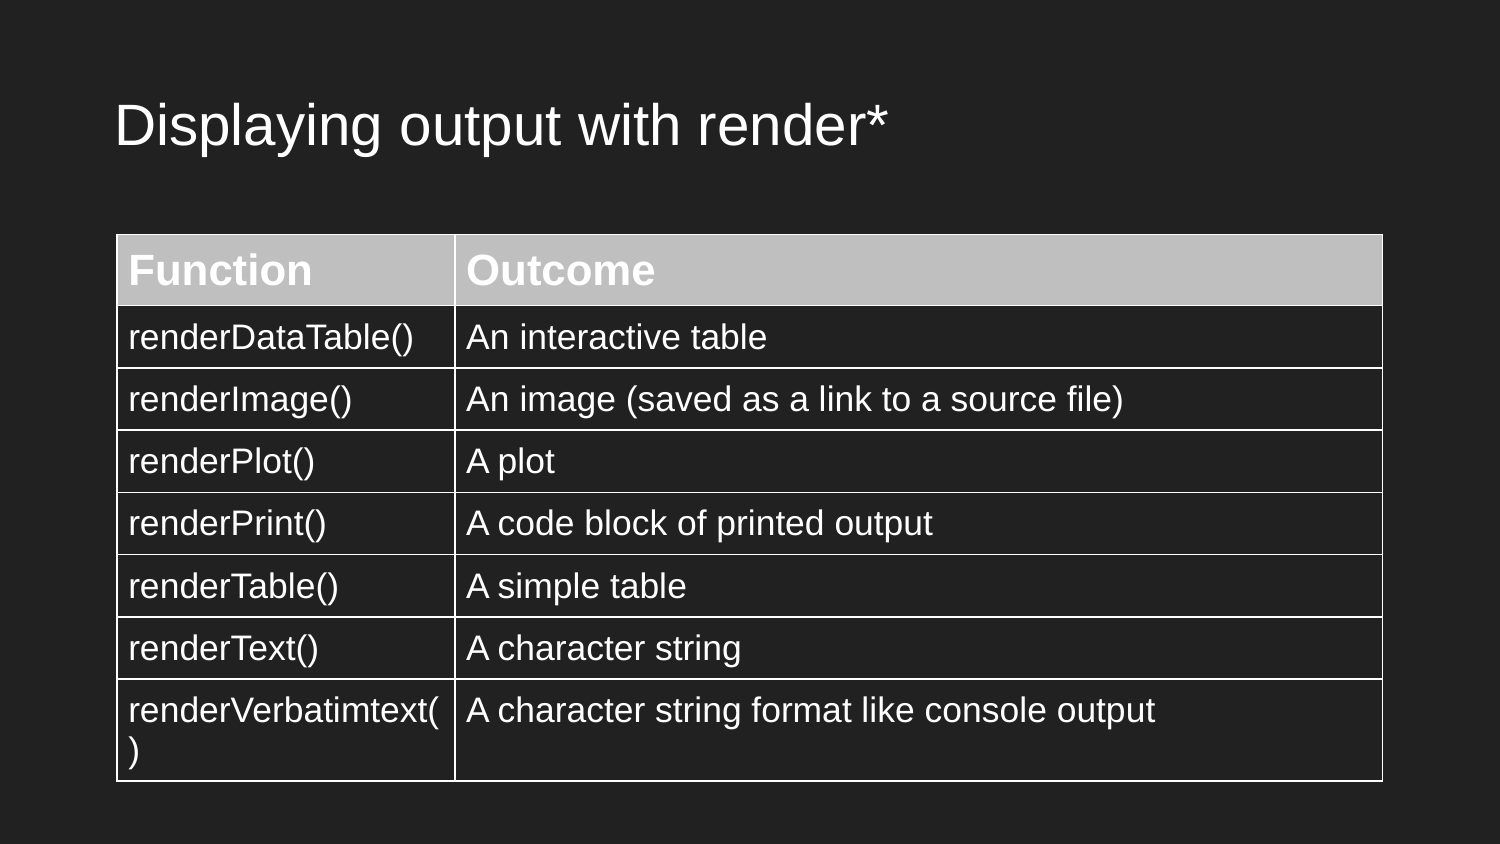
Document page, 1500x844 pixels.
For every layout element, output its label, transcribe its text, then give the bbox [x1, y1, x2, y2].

table_cell renderText() [118, 618, 454, 678]
table_cell An interactive table [456, 306, 1382, 367]
table_cell A code block of printed output [456, 493, 1382, 554]
table_cell renderTable() [118, 555, 454, 616]
table_cell renderPlot() [118, 431, 454, 492]
table_cell An image (saved as a link to a source file) [456, 369, 1382, 429]
table_header Function [118, 235, 454, 305]
table_cell A character string format like console output [456, 680, 1382, 780]
table_header Outcome [456, 235, 1382, 305]
table_cell A character string [456, 618, 1382, 678]
table_cell renderVerbatimtext() [118, 680, 454, 780]
table_cell renderDataTable() [118, 306, 454, 367]
table_cell renderImage() [118, 369, 454, 429]
title Displaying output with render* [103, 44, 1397, 208]
table_cell renderPrint() [118, 493, 454, 554]
table_cell A simple table [456, 555, 1382, 616]
table_cell A plot [456, 431, 1382, 492]
